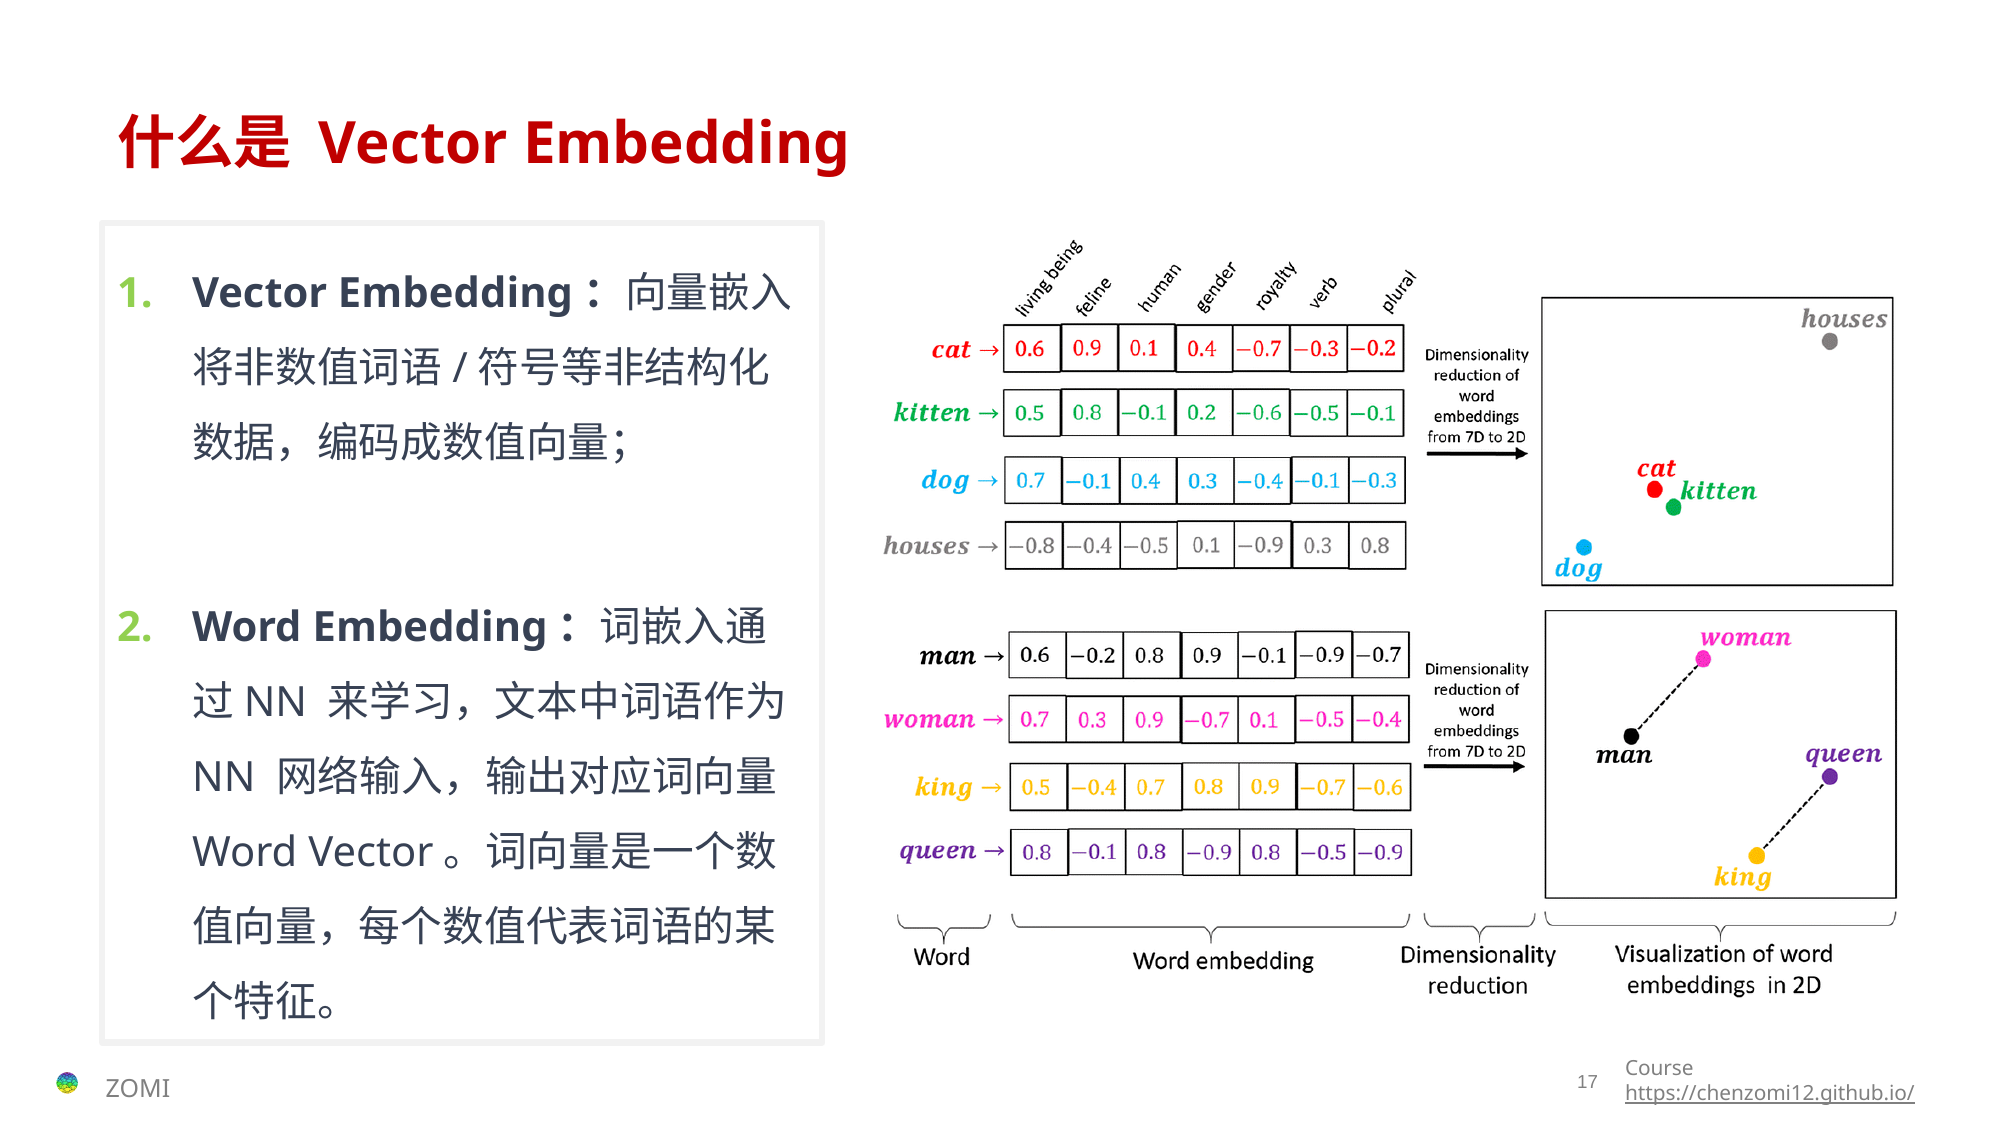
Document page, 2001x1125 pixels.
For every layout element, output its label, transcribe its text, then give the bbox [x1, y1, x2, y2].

title 什么是 Vector Embedding [102, 91, 1901, 189]
picture [880, 238, 1899, 999]
picture [57, 1073, 77, 1093]
list Vector Embedding：向量嵌入将非数值词语/符号等非结构化数据，编码成数值向量； Word Embedding：词嵌入通过NN 来学习，文本中词语作为NN 网络输入，输出对应词向量 Word Vector。词向量是一个数值向量，每个数值代表词语的某个特征。 [102, 223, 823, 1043]
